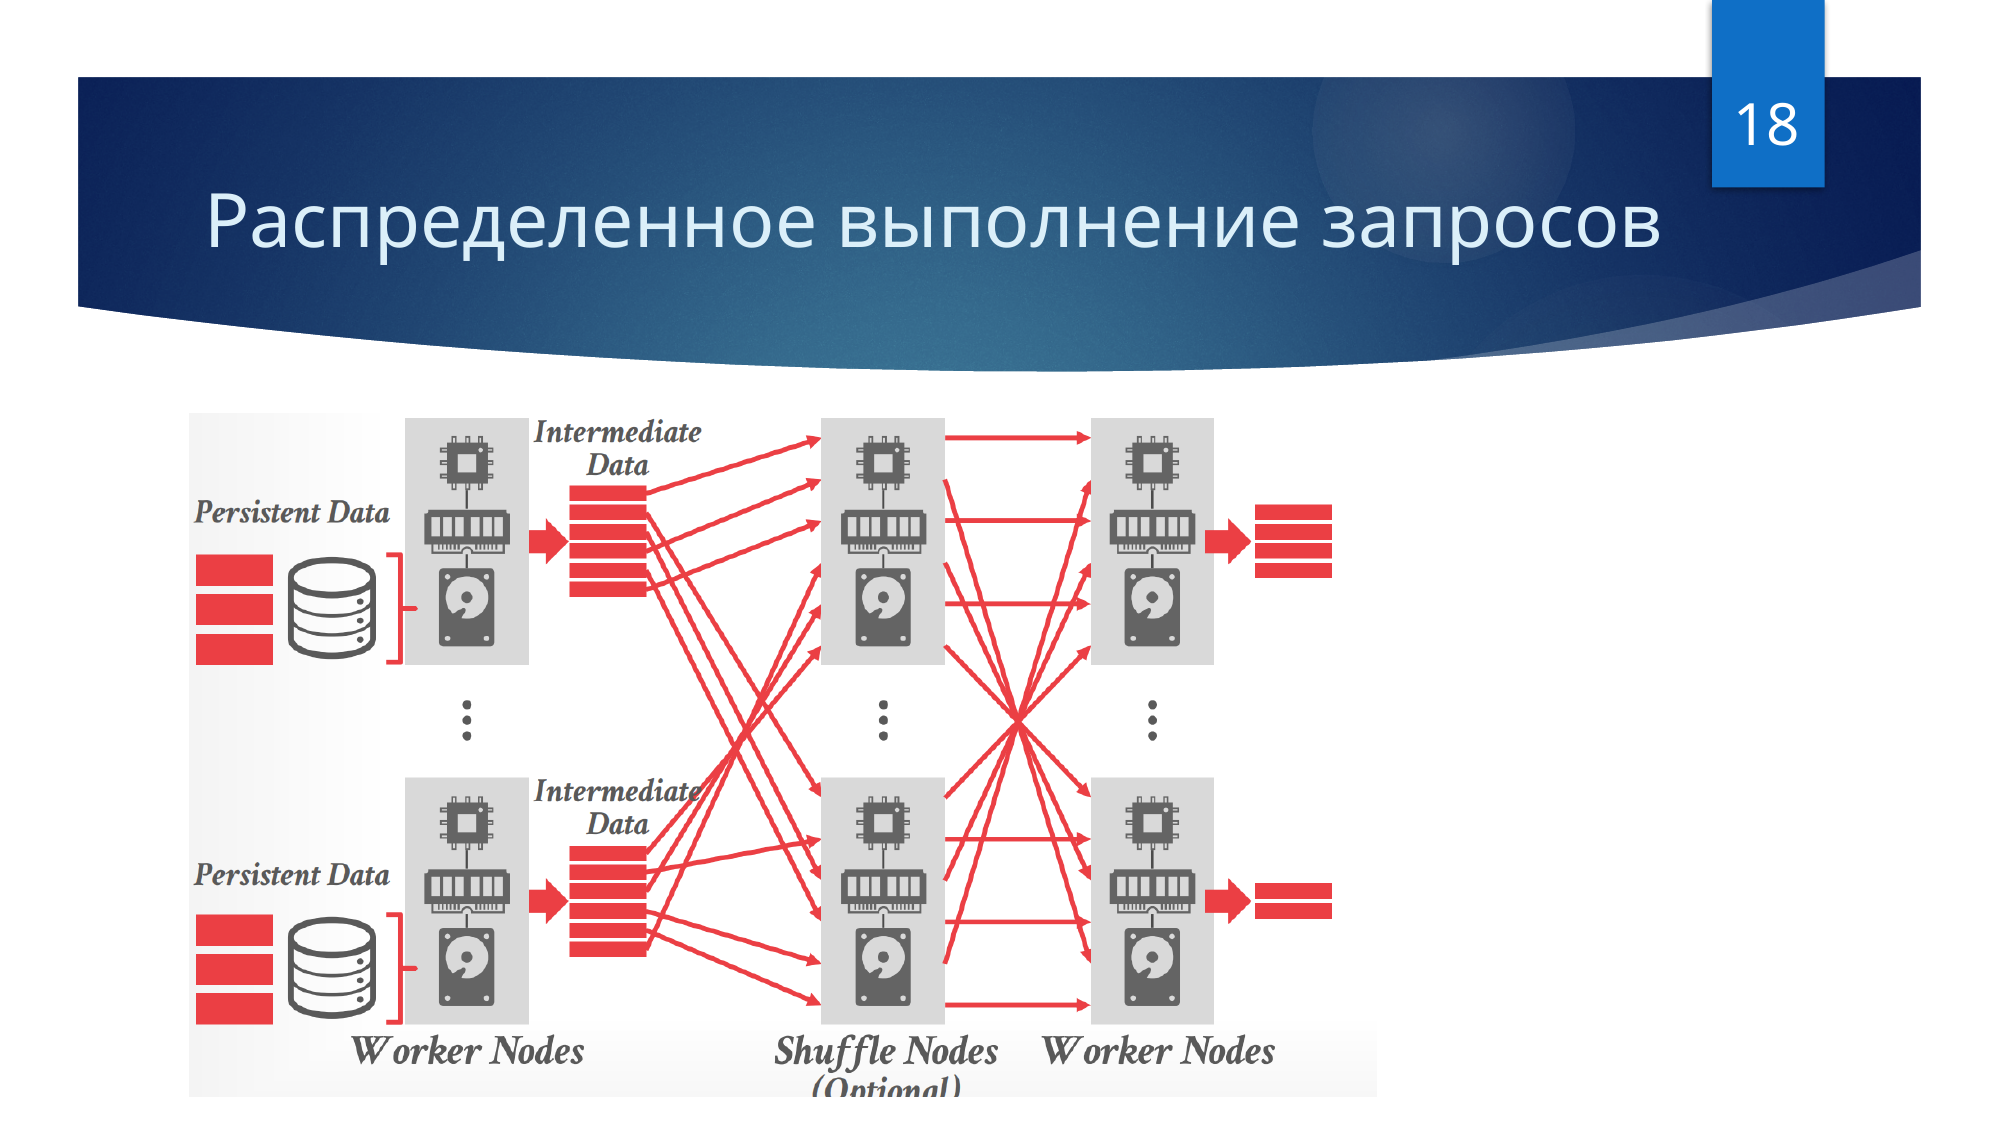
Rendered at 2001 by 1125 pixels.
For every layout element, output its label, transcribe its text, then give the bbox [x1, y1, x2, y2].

title Распределенное выполнение запросов [189, 159, 1738, 276]
slide_number 18 [1698, 48, 1836, 175]
picture [189, 413, 1377, 1097]
